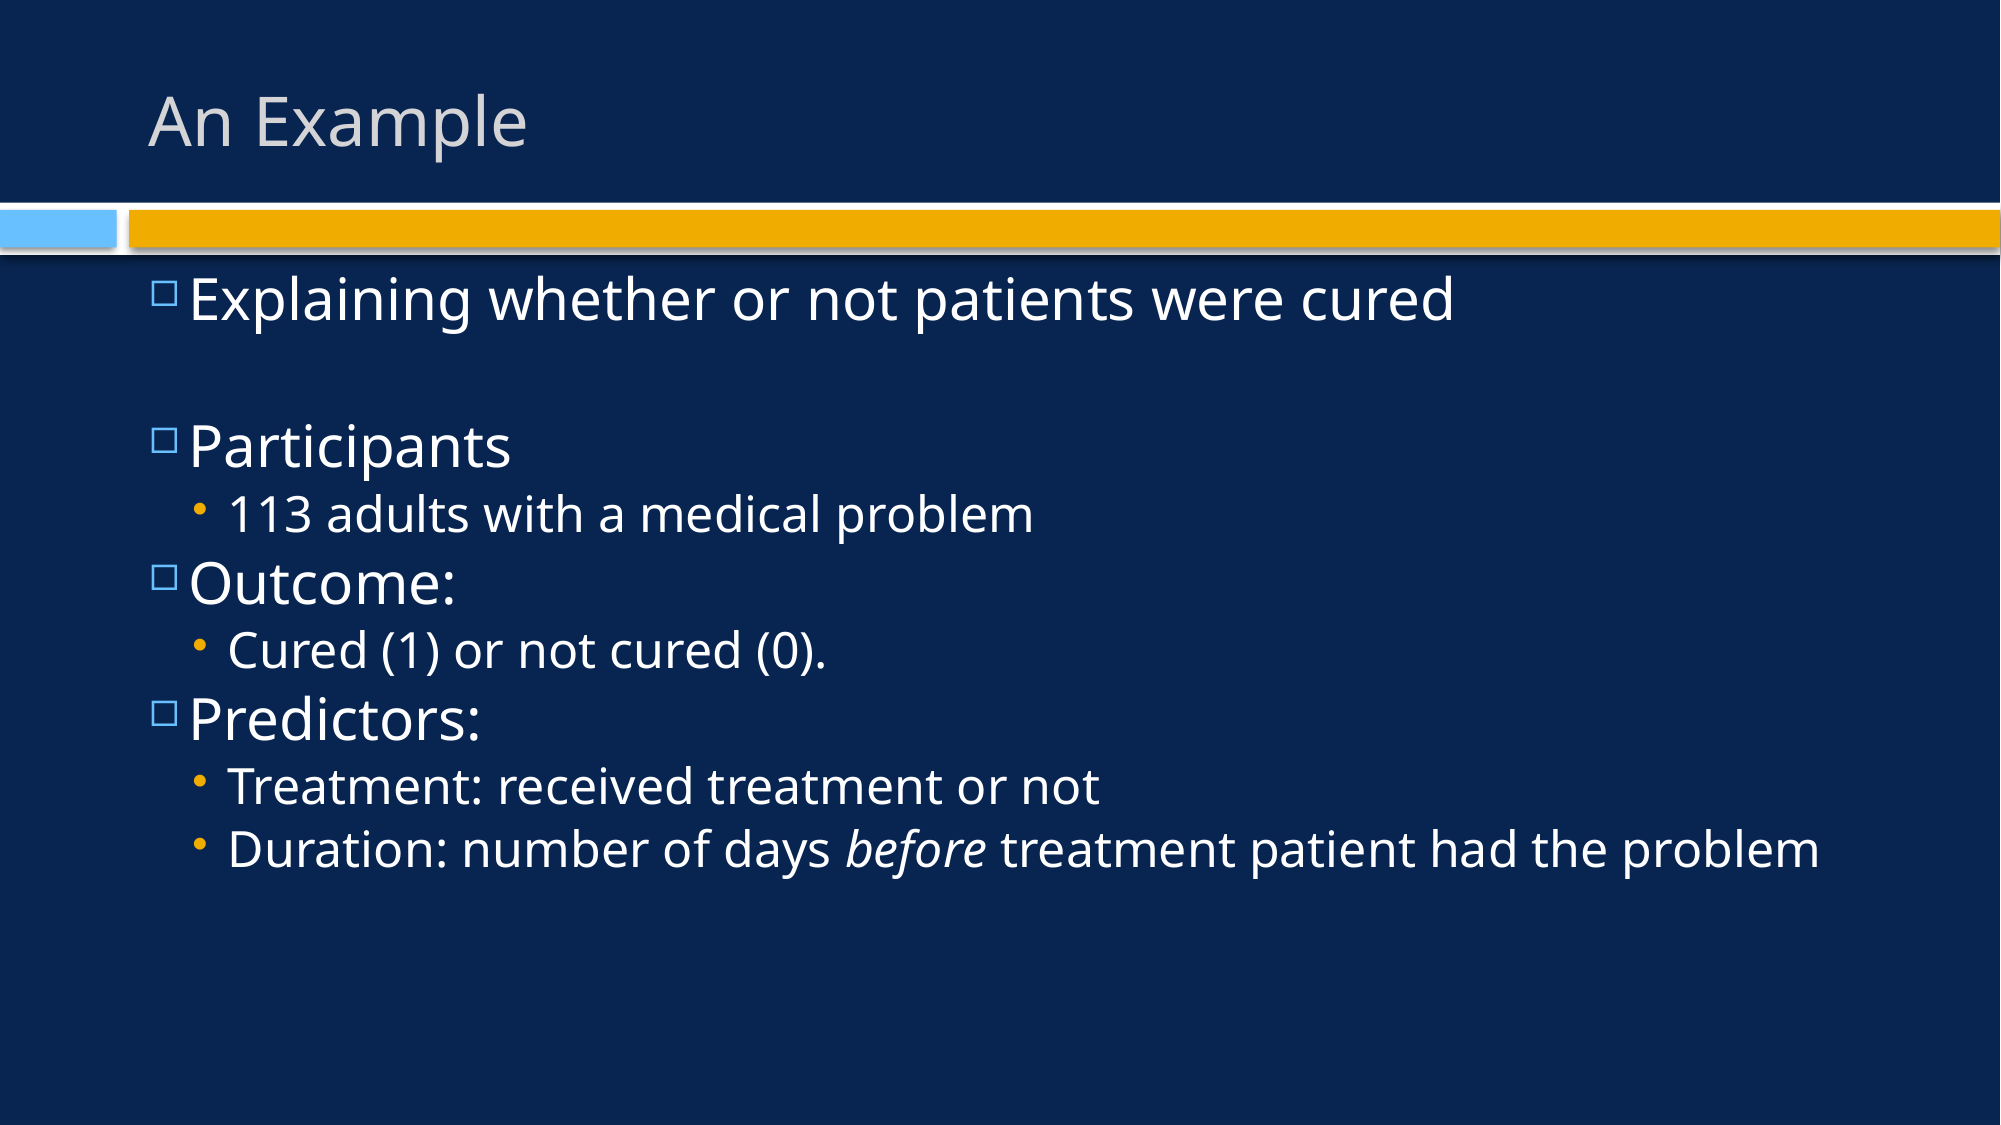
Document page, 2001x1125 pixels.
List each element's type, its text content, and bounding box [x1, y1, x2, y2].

list Explaining whether or not patients were cured Participants 113 adults with a medical problem Outcome: Cured (1) or not cured (0). Predictors: Treatment: received treatment or not Duration: number of days before treatment patient had the problem [133, 262, 1918, 1001]
title An Example [133, 37, 1918, 201]
